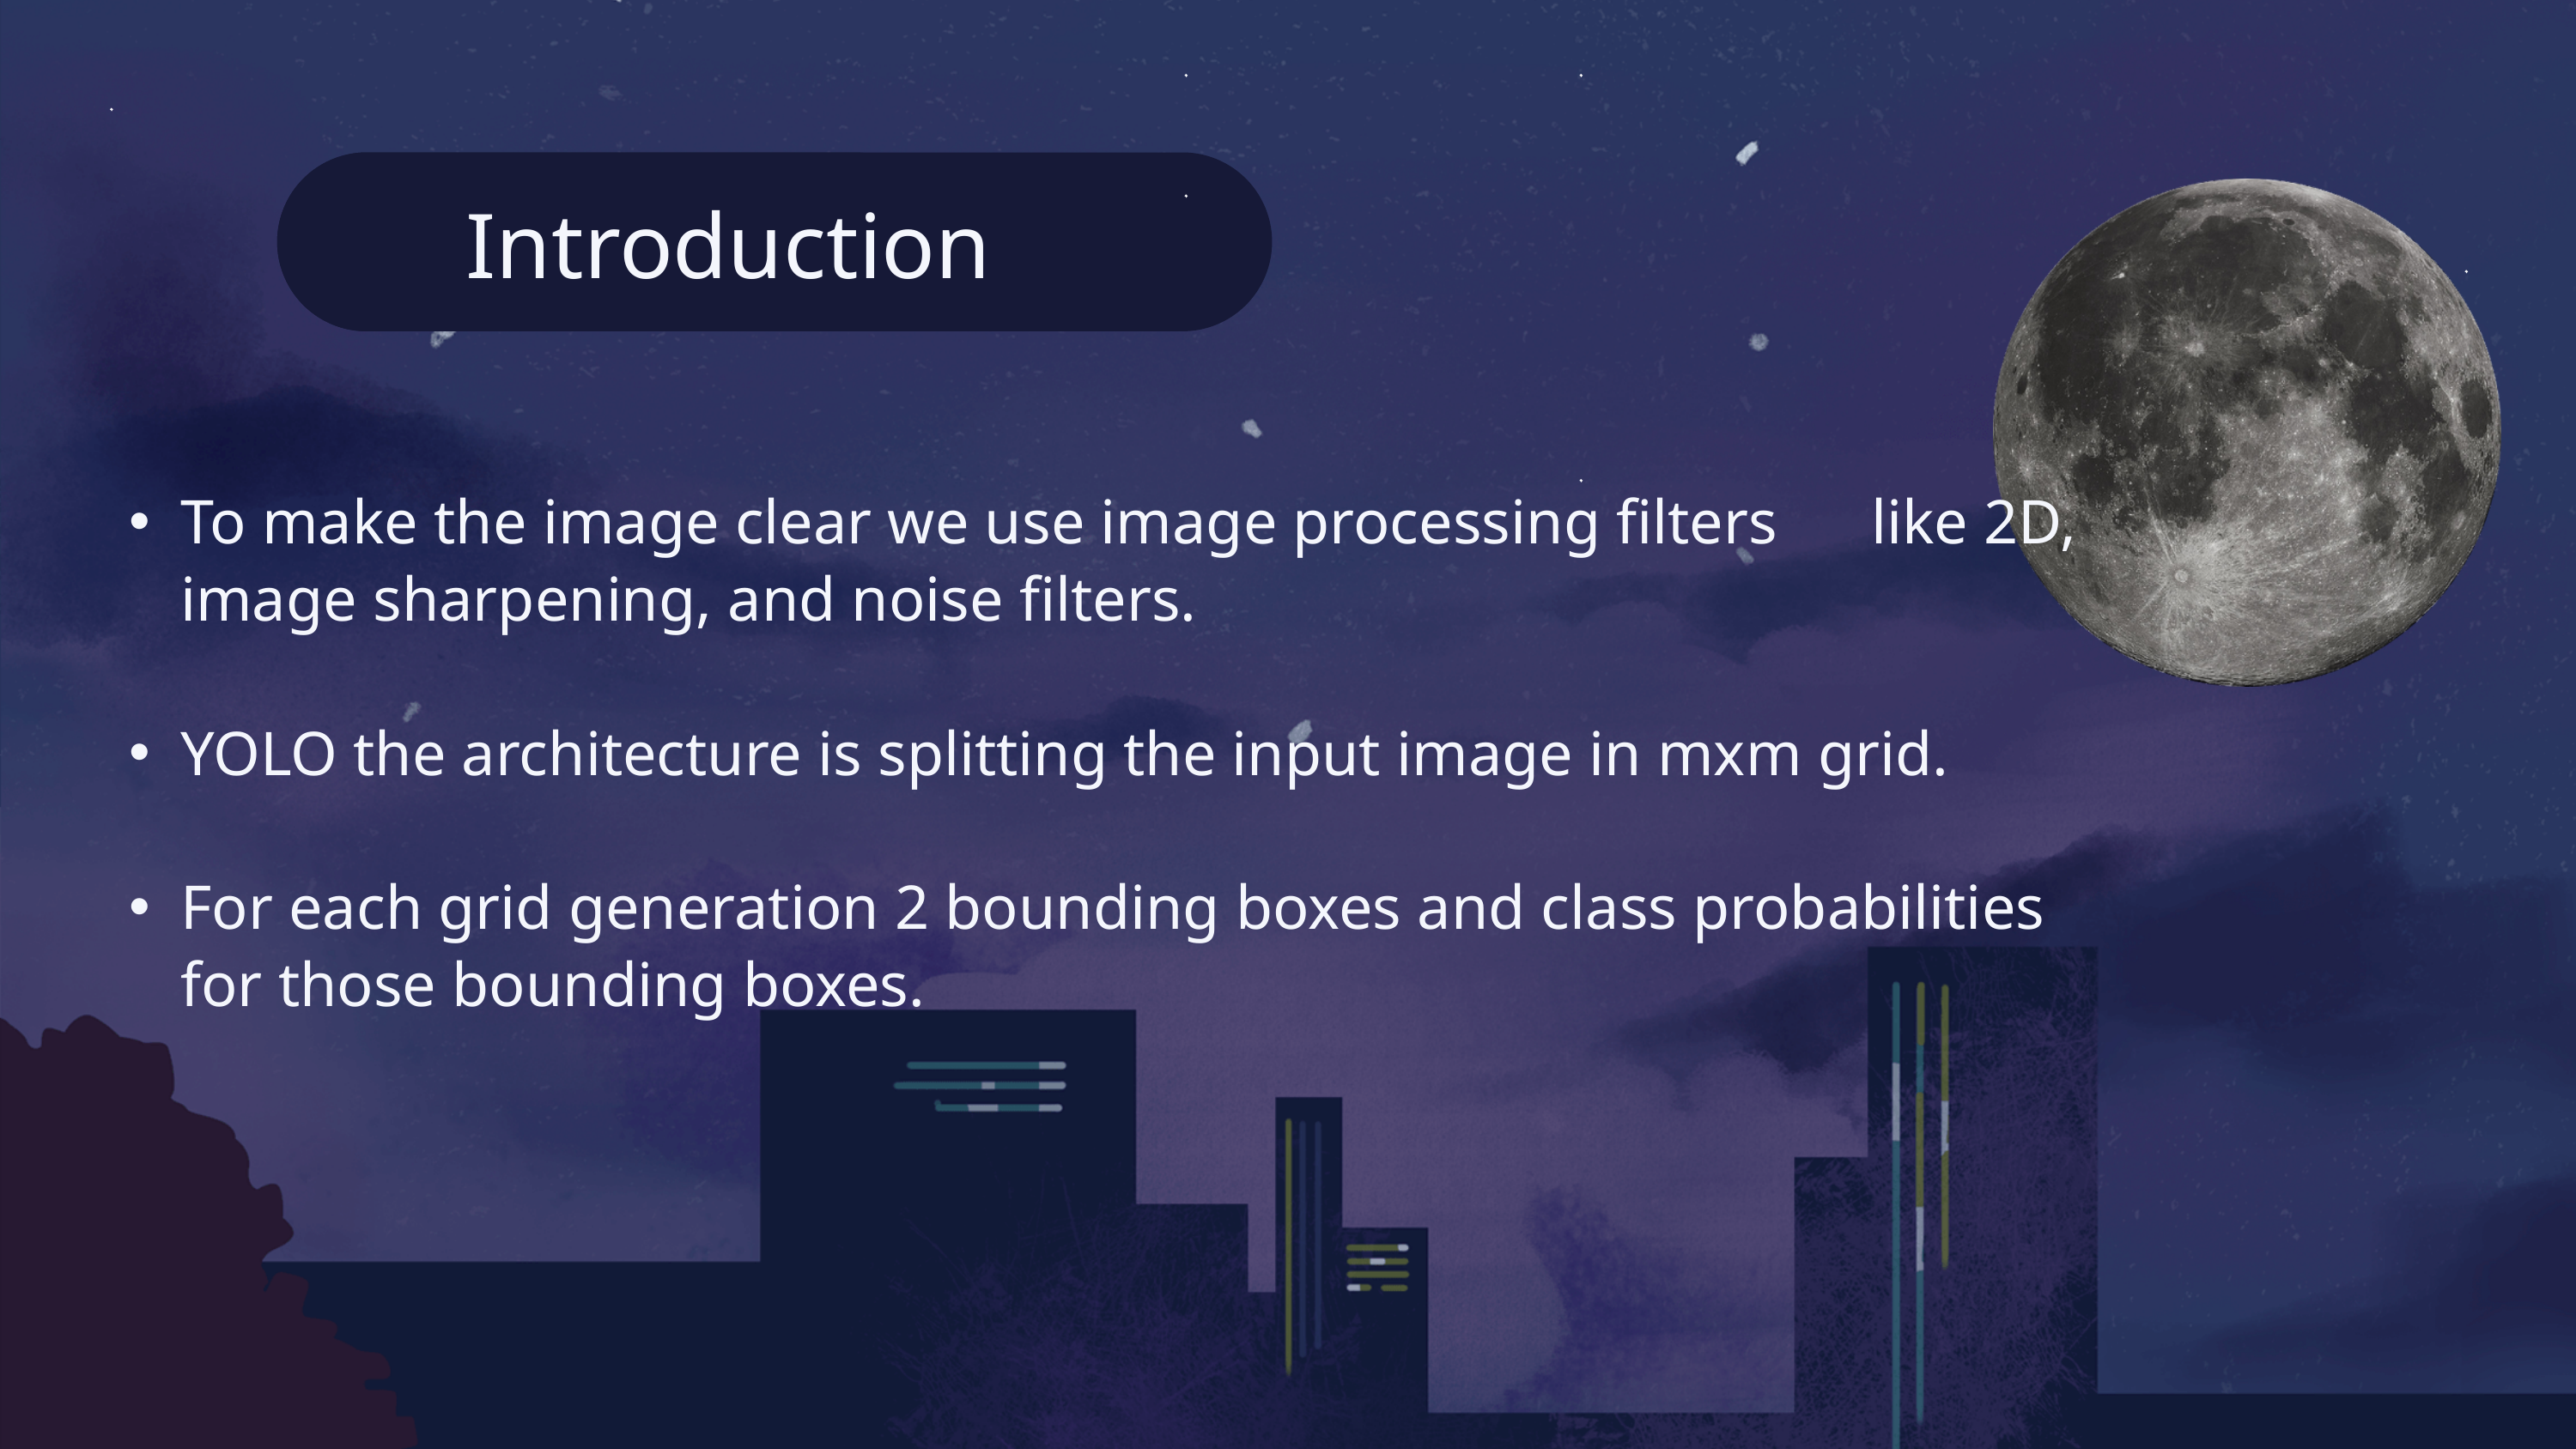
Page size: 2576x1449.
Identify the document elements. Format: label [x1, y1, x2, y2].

picture [0, 0, 2576, 1449]
text_box [277, 152, 1273, 332]
